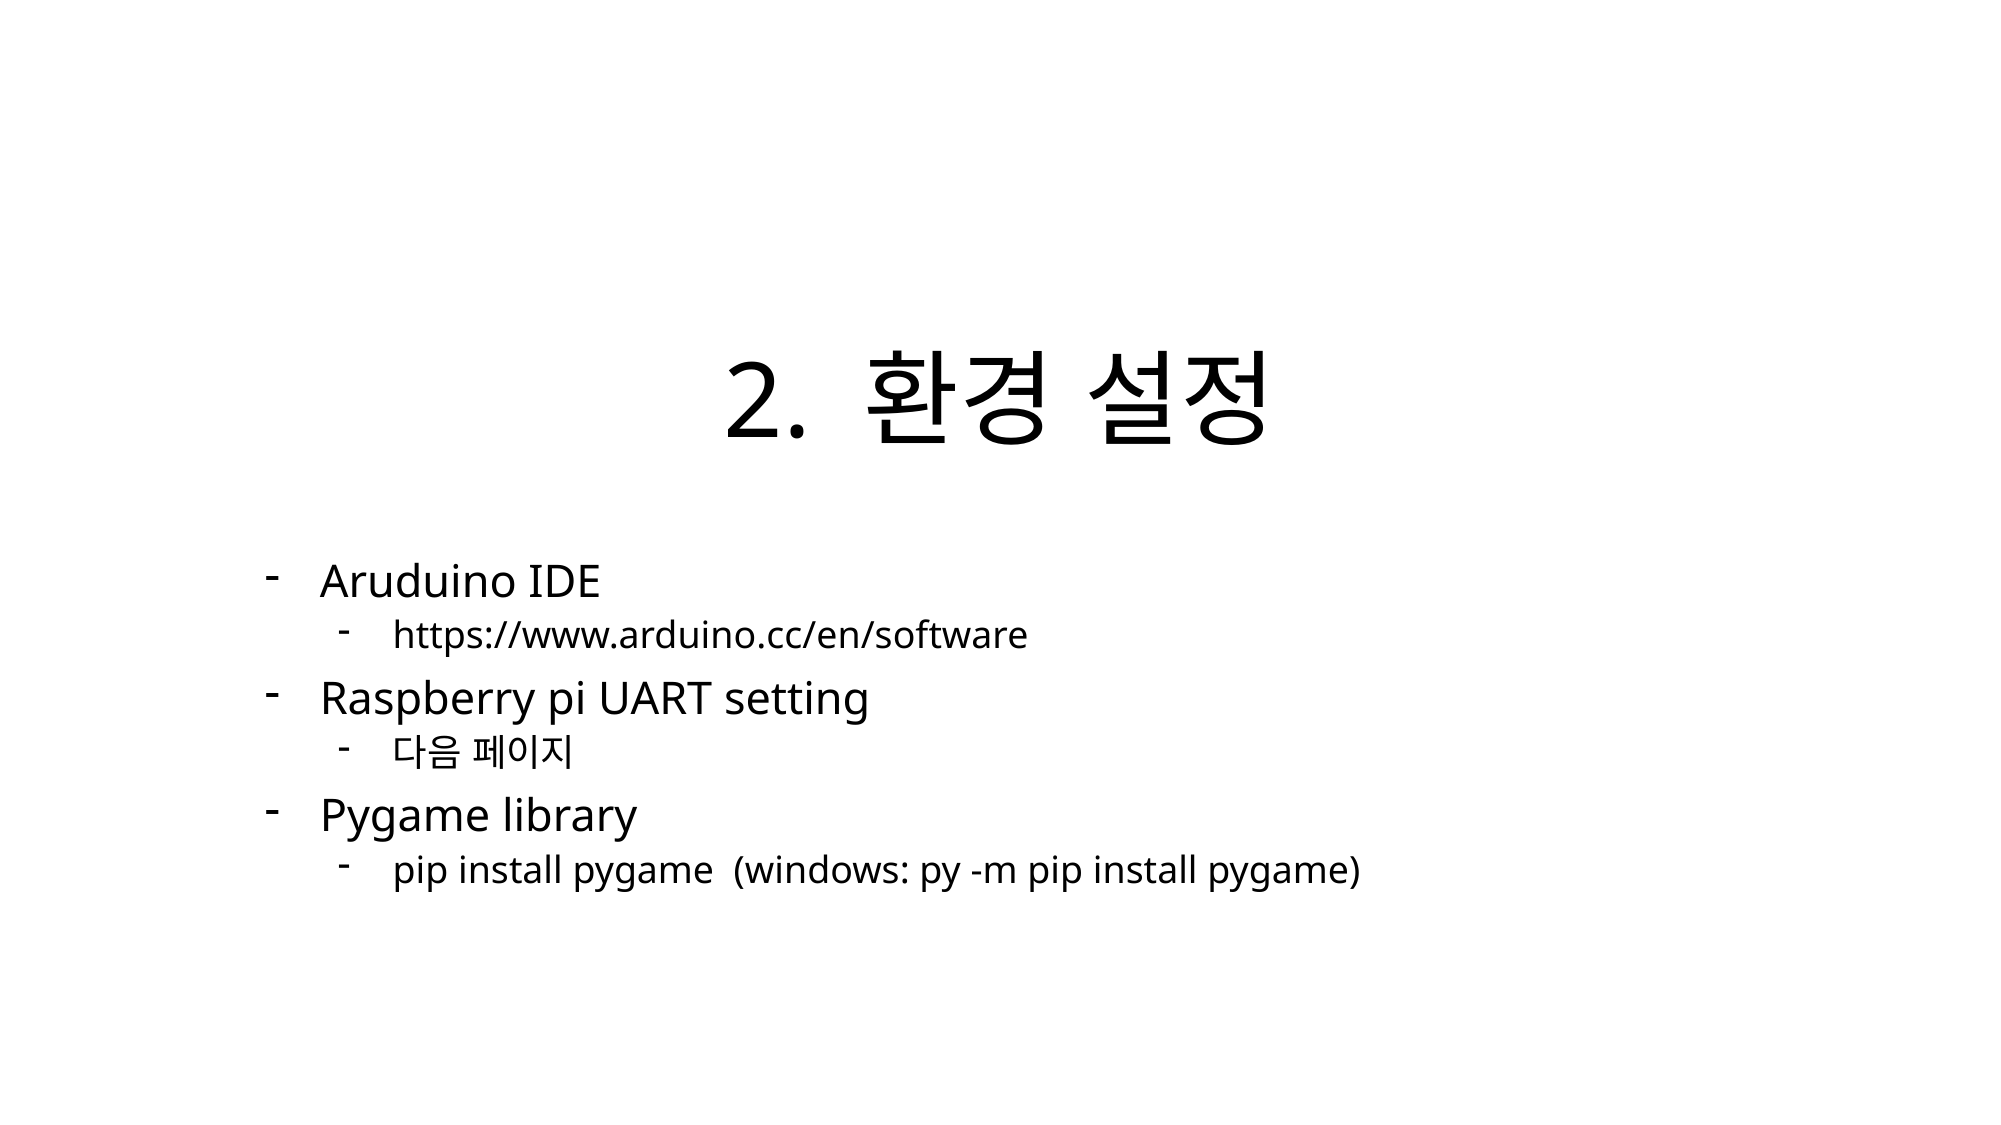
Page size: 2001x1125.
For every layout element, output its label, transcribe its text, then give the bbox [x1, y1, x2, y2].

subtitle Aruduino IDE https://www.arduino.cc/en/software Raspberry pi UART setting 다음 페이지 Pygame library pip install pygame (windows: py -m pip install pygame) [249, 551, 1750, 902]
title 2. 환경 설정 [249, 75, 1750, 468]
